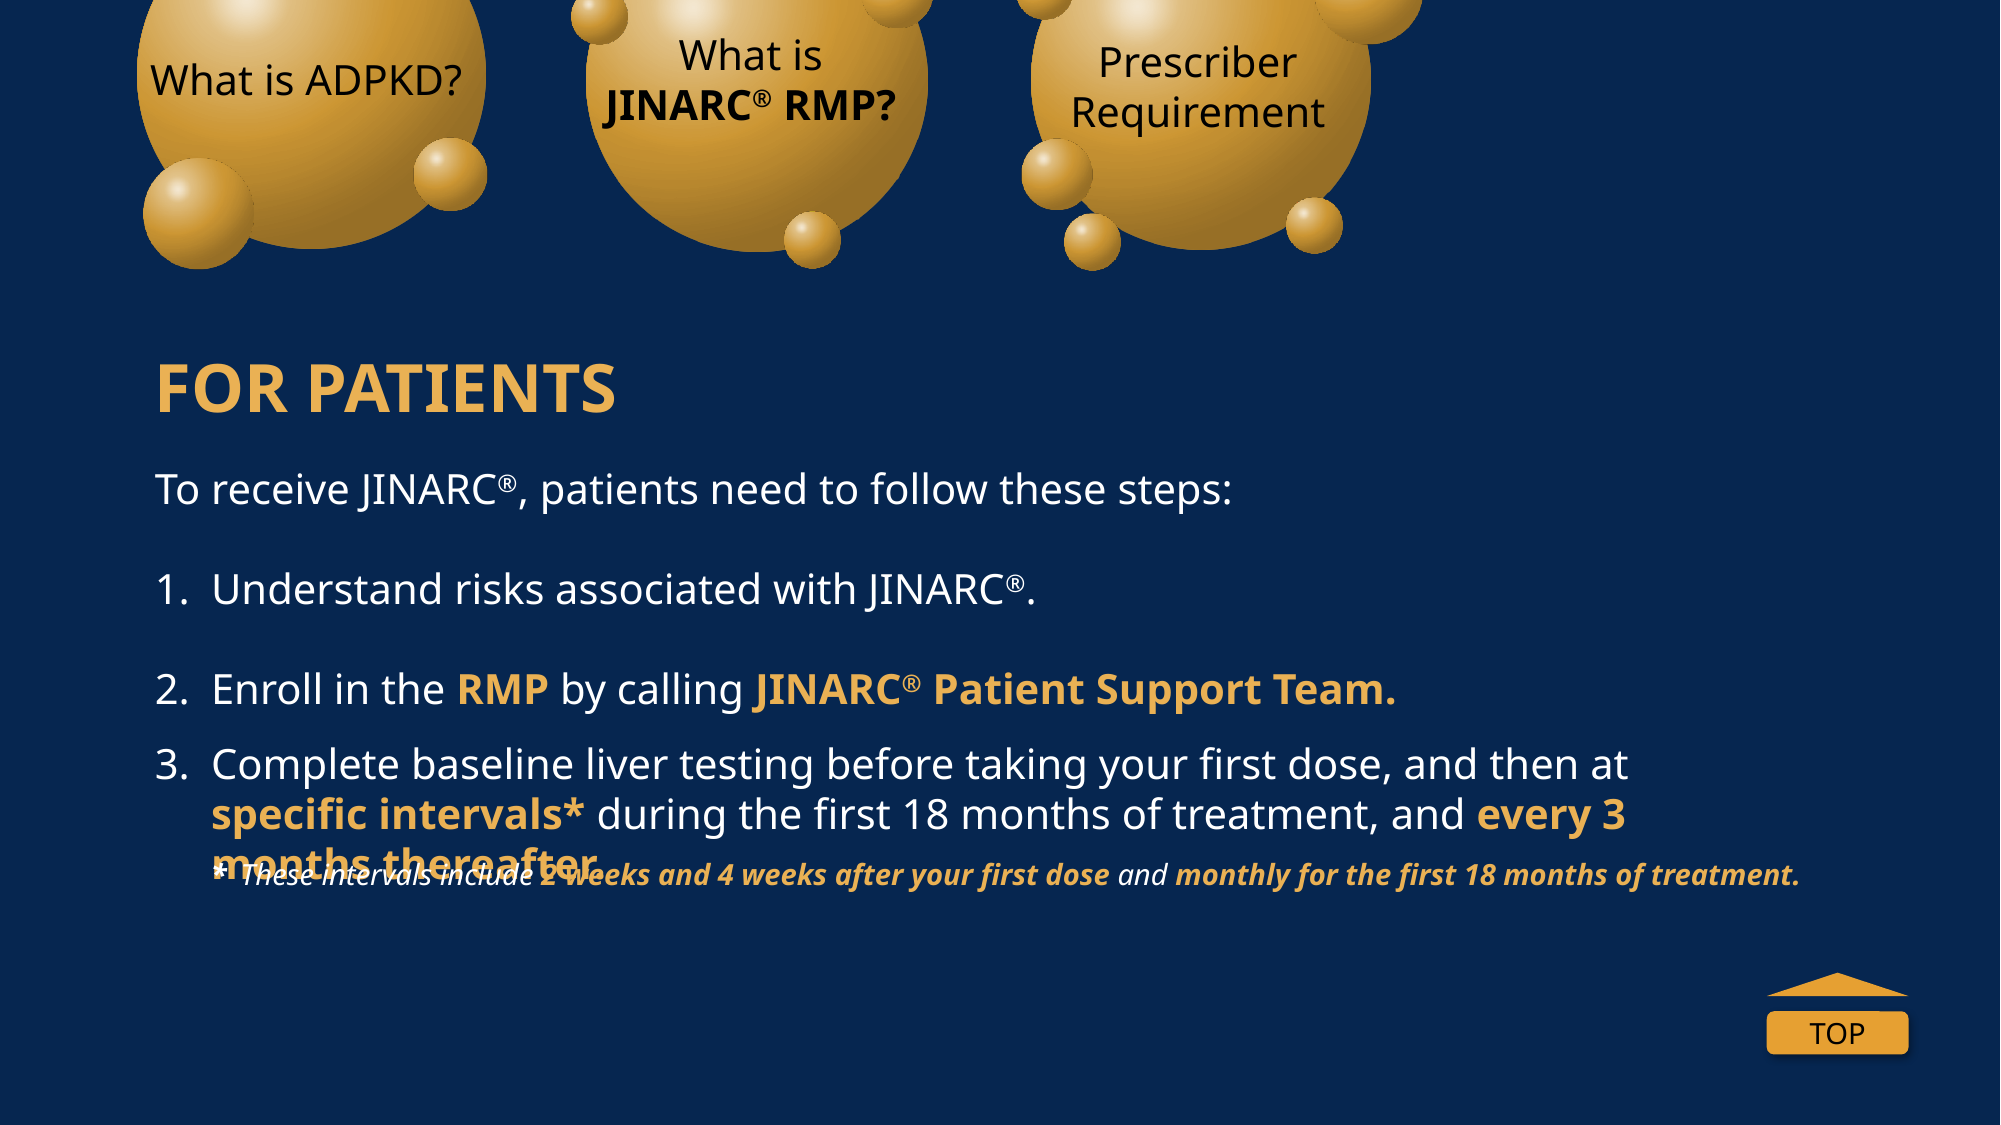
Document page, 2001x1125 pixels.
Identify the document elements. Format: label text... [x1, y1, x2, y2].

text_box * These intervals include 2 weeks and 4 weeks after your first dose and monthly for the first 18 months of treatment. [196, 848, 1833, 899]
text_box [1014, 0, 1427, 272]
text_box [1766, 971, 1909, 998]
text_box To receive JINARC®, patients need to follow these steps: Understand risks associated with JINARC®. Enroll in the RMP by calling JINARC® Patient Support Team. Complete baseline liver testing before taking your first dose, and then at specific intervals* during the first 18 months of treatment, and every 3 months thereafter. [140, 430, 1781, 896]
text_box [569, 0, 940, 270]
text_box TOP [1765, 1010, 1910, 1056]
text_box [128, 0, 498, 272]
text_box FOR PATIENTS [139, 354, 665, 419]
